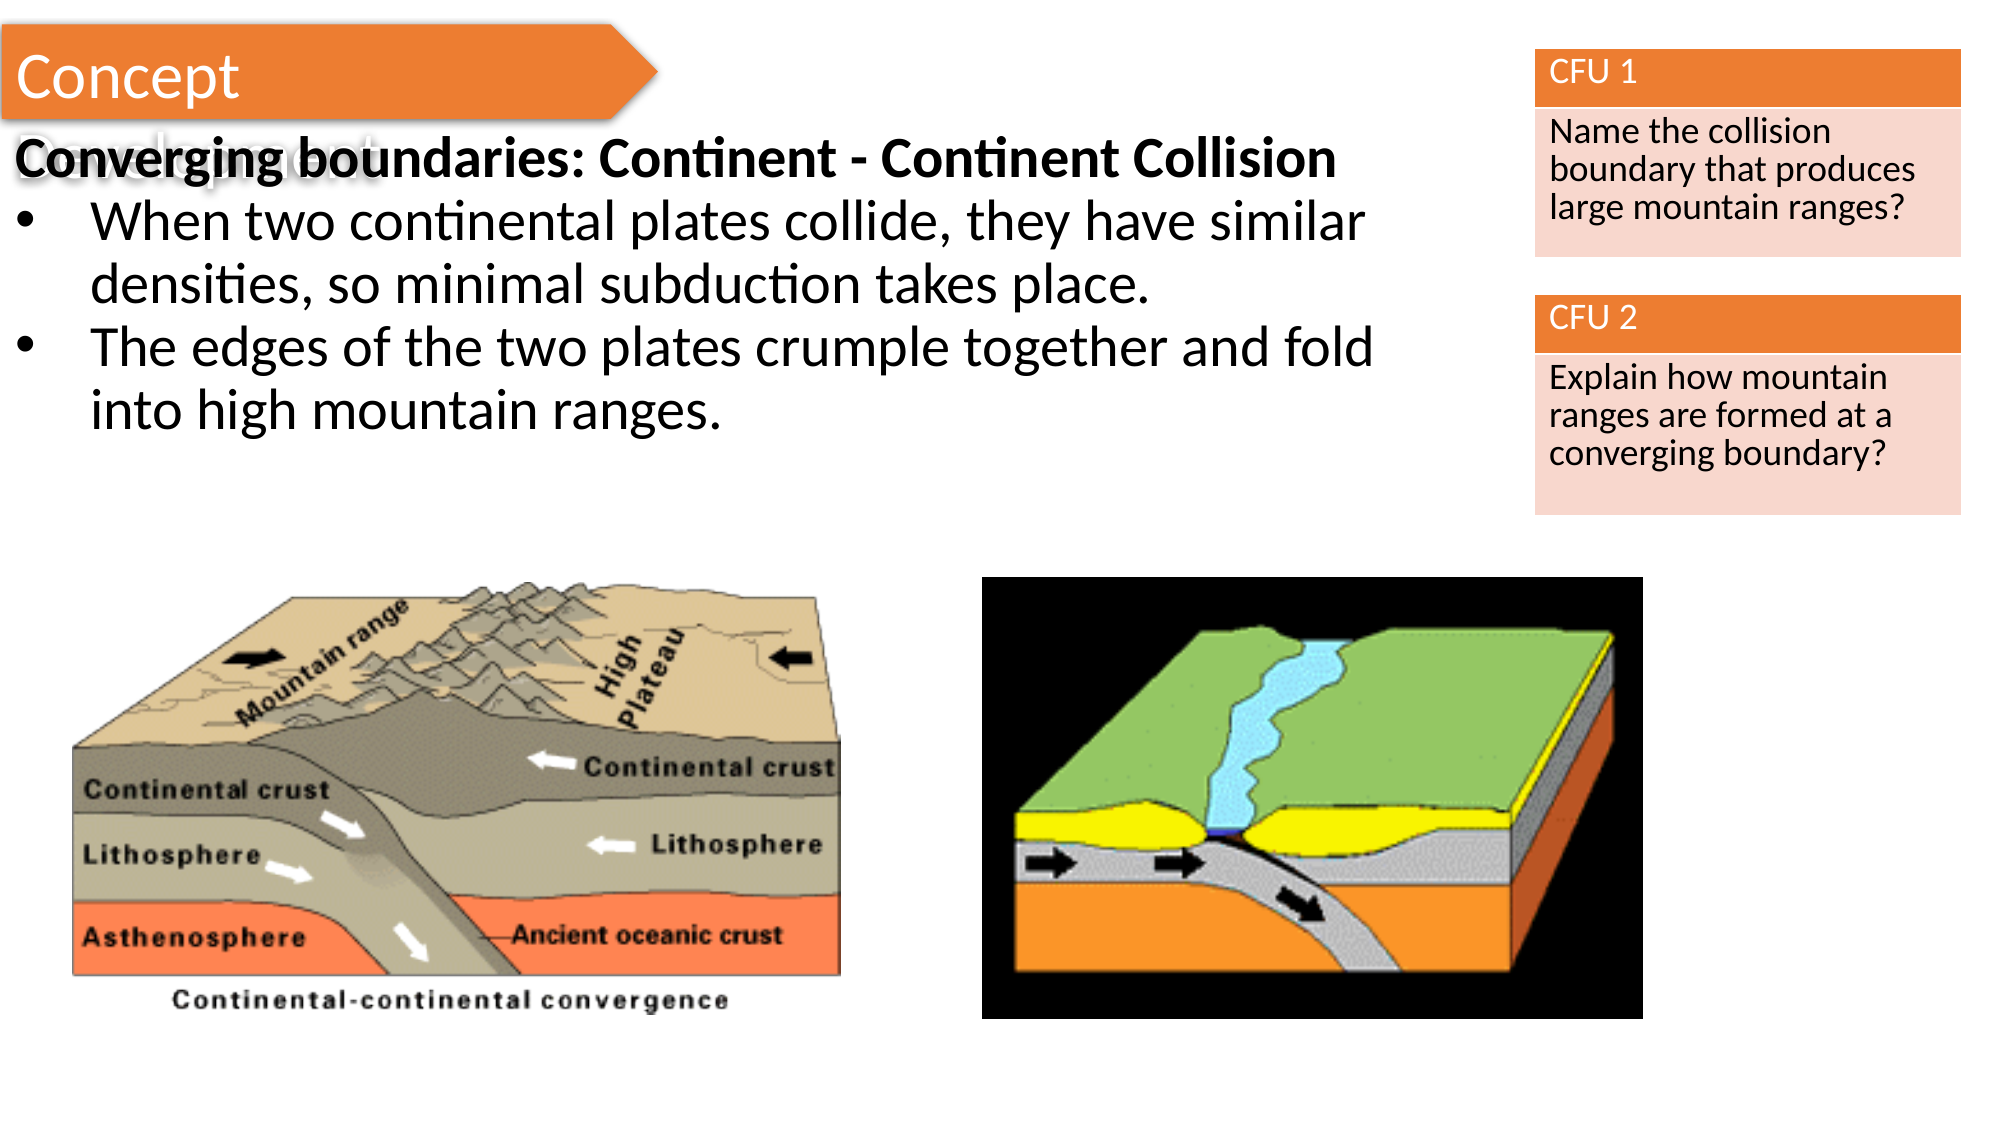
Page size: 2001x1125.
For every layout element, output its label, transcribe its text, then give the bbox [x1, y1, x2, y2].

table_header CFU 2 [1535, 295, 1961, 353]
table_cell Name the collision boundary that produces large mountain ranges? [1535, 109, 1961, 257]
text_box Concept Development [1, 24, 658, 119]
picture [982, 577, 1643, 1019]
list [71, 582, 841, 1015]
text_box Converging boundaries: Continent - Continent Collision When two continental plates collide, they have similar densities, so minimal subduction takes place. The edges of the two plates crumple together and fold into high mountain ranges. [0, 119, 1488, 583]
table_header CFU 1 [1535, 49, 1961, 107]
table_cell Explain how mountain ranges are formed at a converging boundary? [1535, 355, 1961, 515]
